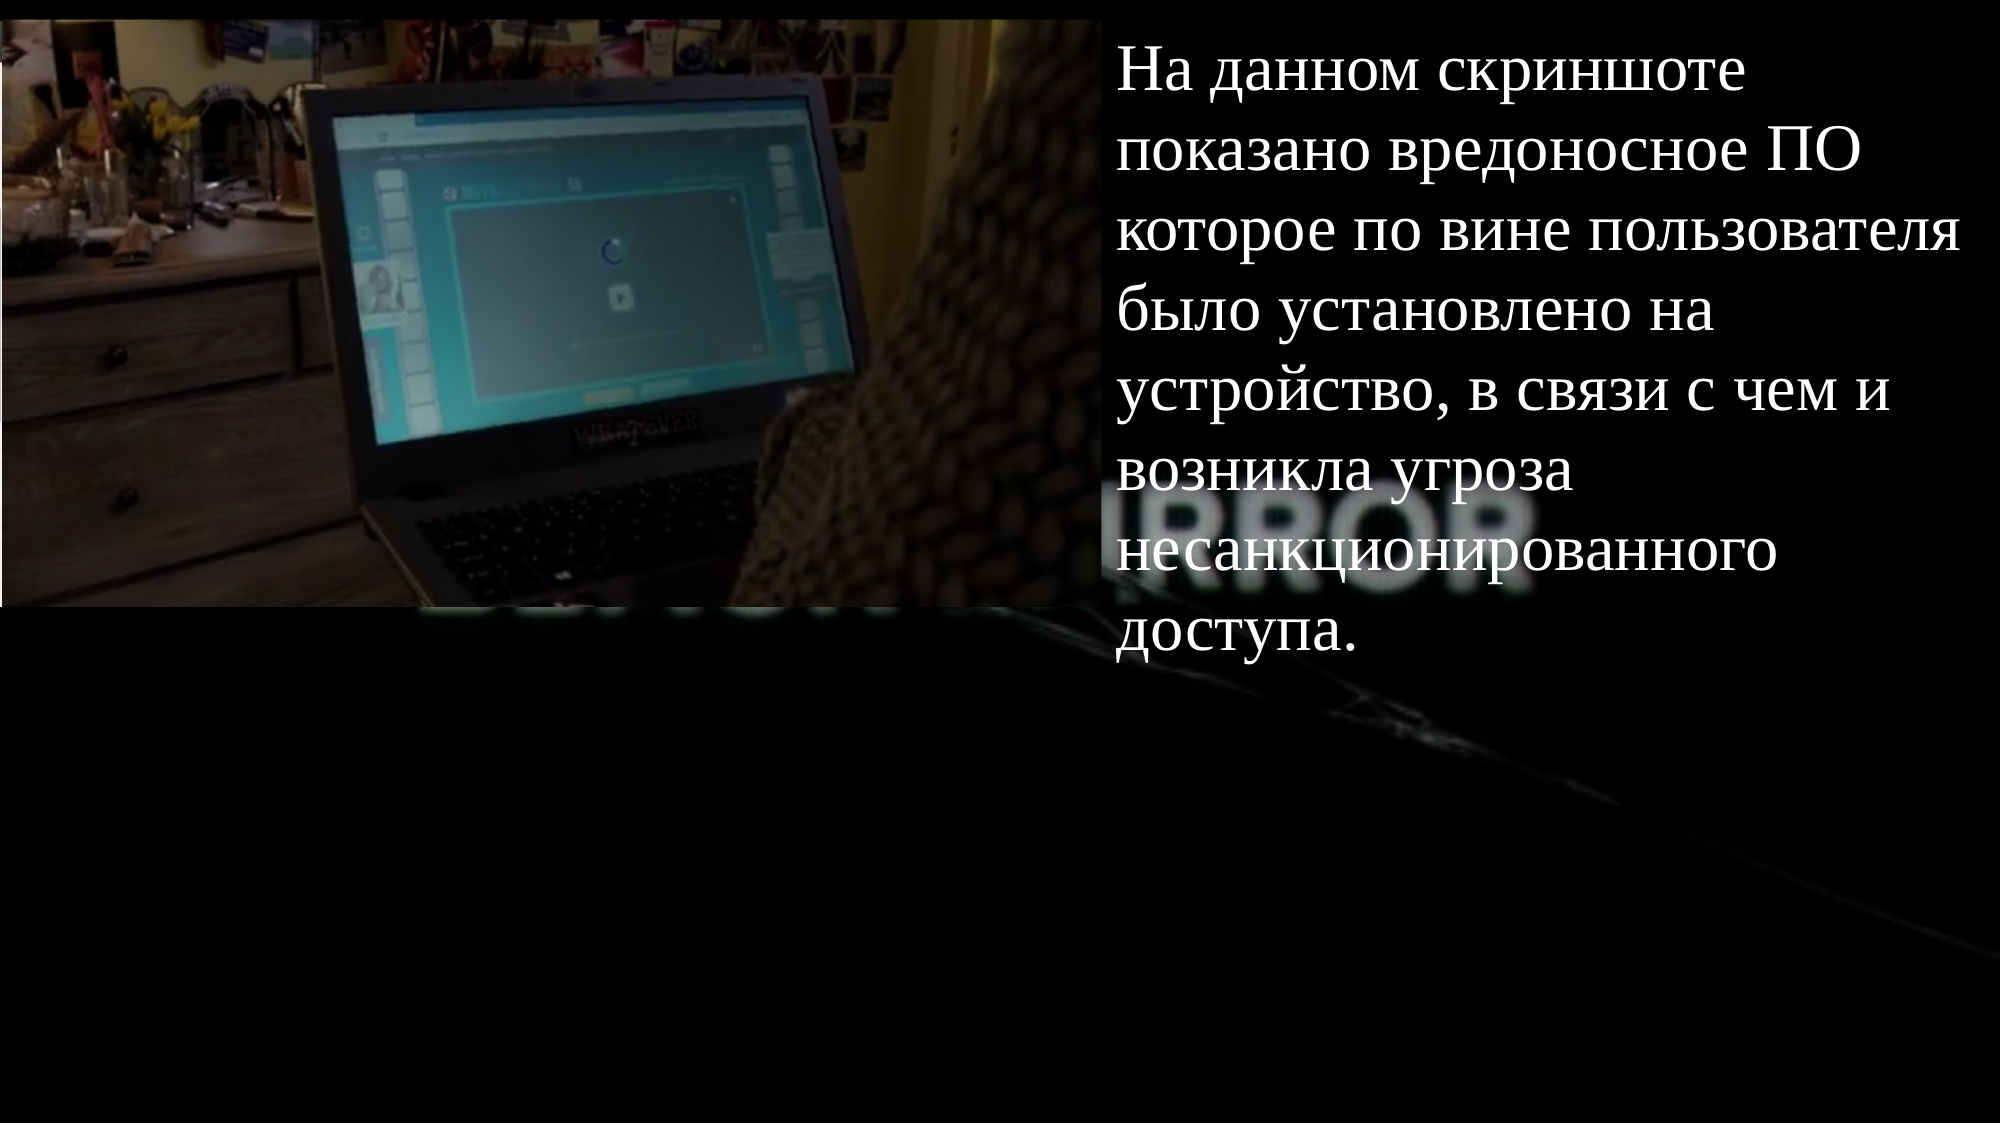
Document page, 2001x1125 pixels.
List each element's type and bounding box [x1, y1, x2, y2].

picture [0, 16, 1102, 607]
list [0, 0, 2000, 1123]
